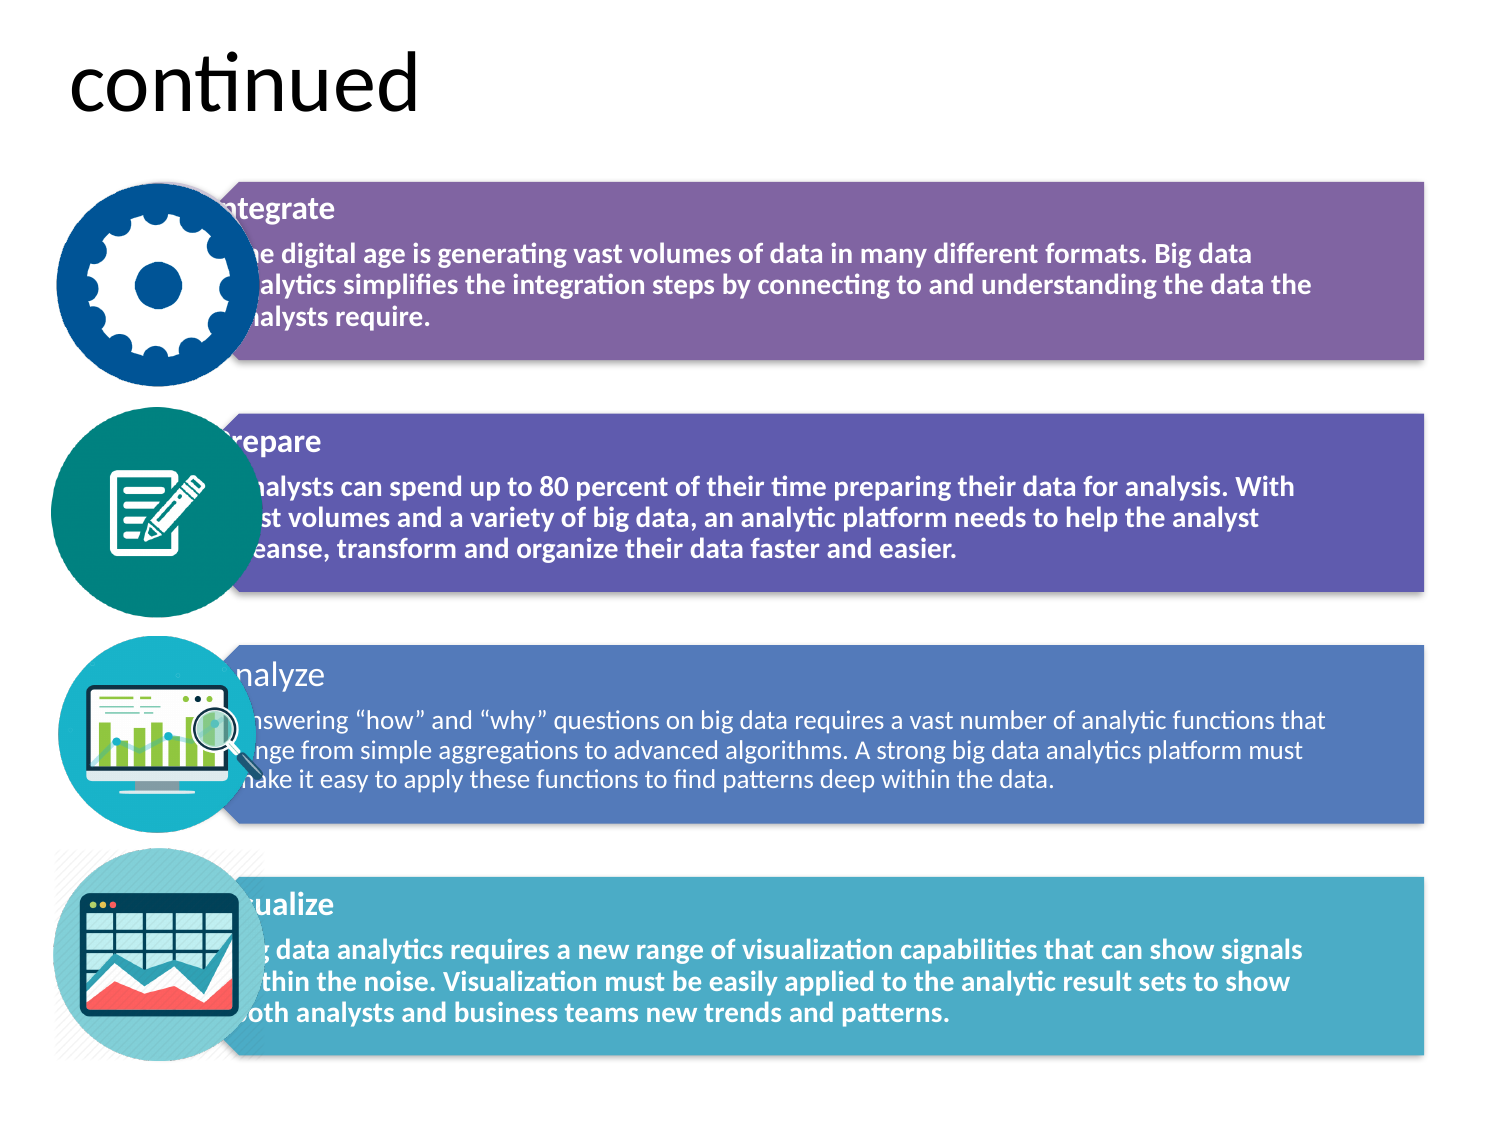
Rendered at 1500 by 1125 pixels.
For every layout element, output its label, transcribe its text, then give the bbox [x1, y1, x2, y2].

picture [51, 636, 263, 834]
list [74, 181, 1426, 1056]
picture [53, 181, 263, 390]
picture [53, 848, 266, 1061]
title continued [54, 17, 1405, 137]
picture [51, 407, 263, 619]
